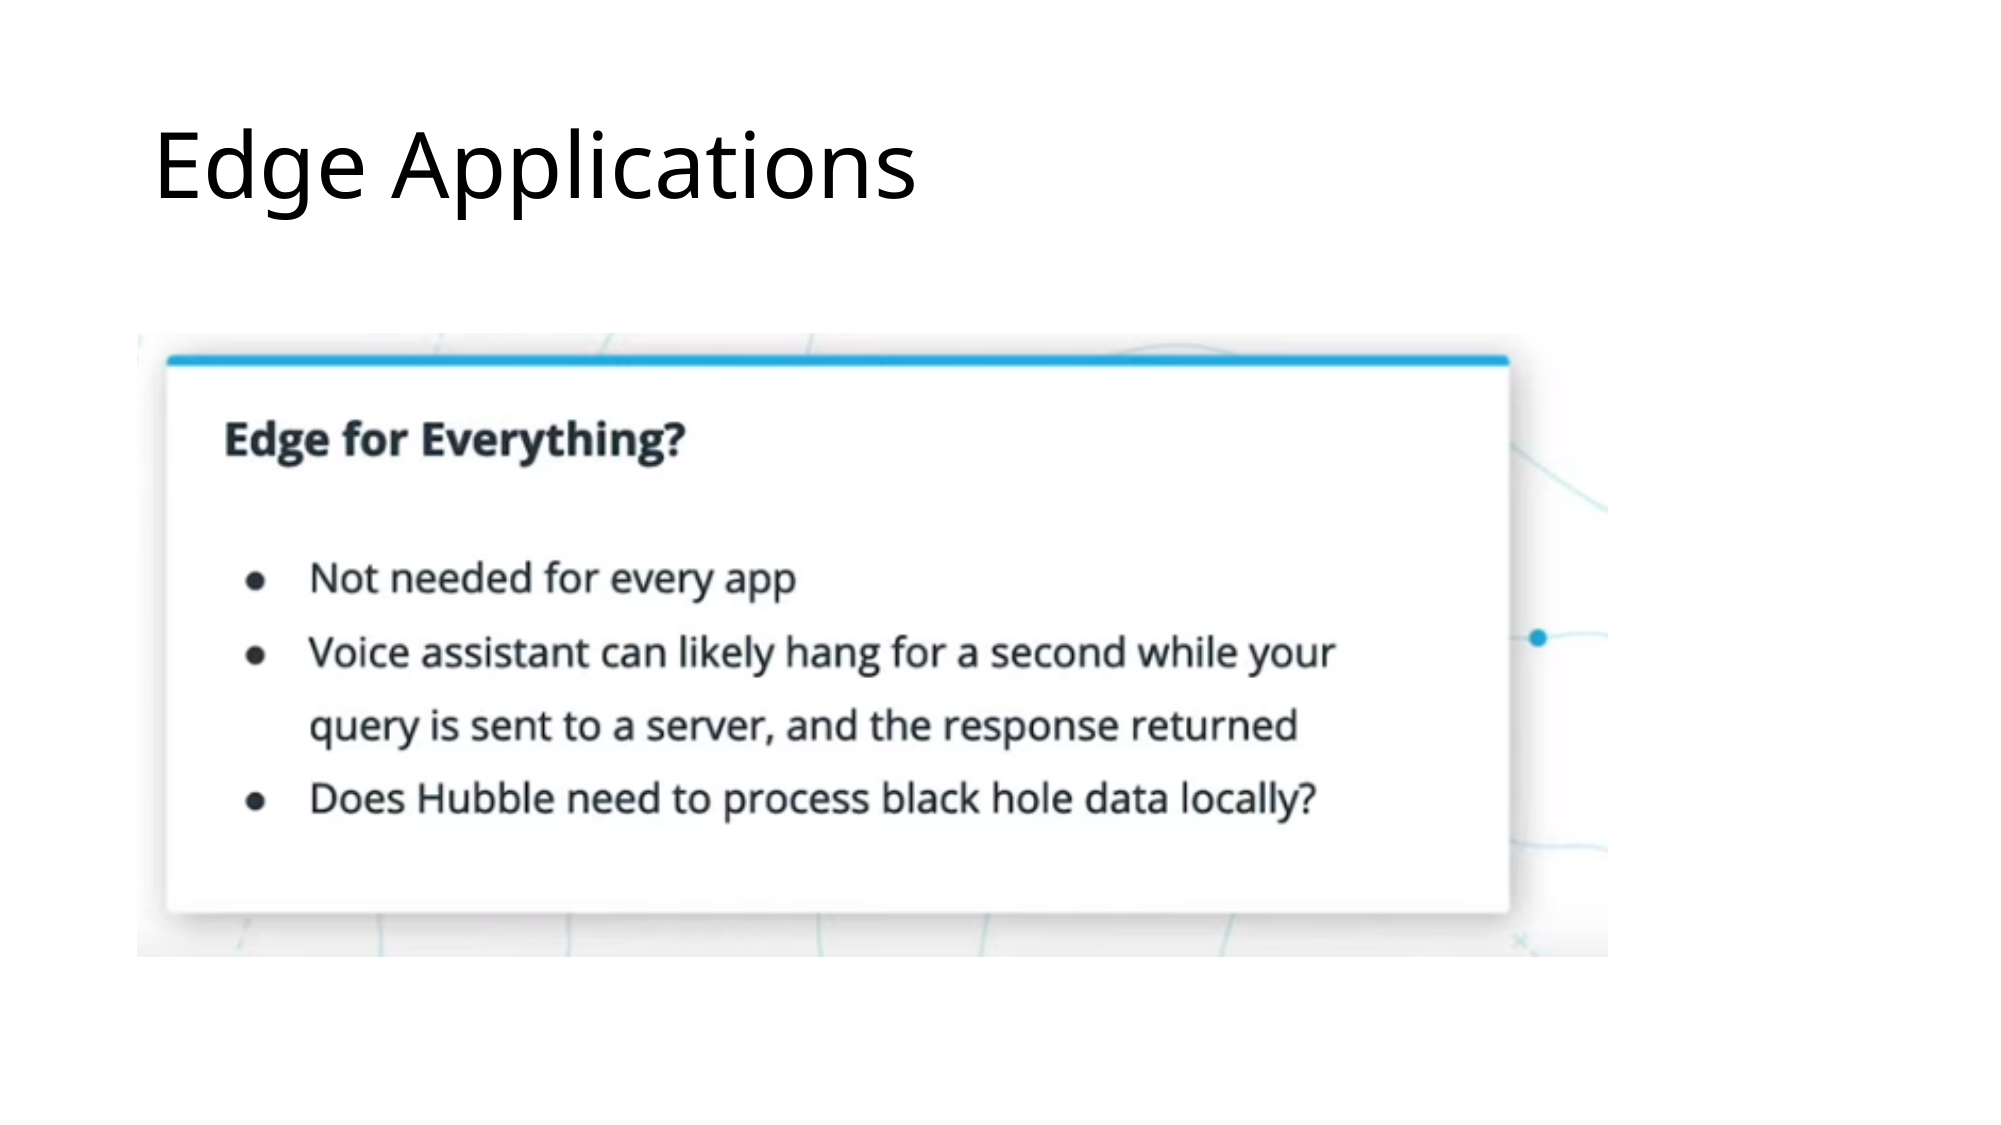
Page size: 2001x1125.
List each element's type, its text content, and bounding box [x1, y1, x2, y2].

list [137, 333, 1608, 957]
title Edge Applications [137, 59, 1863, 278]
